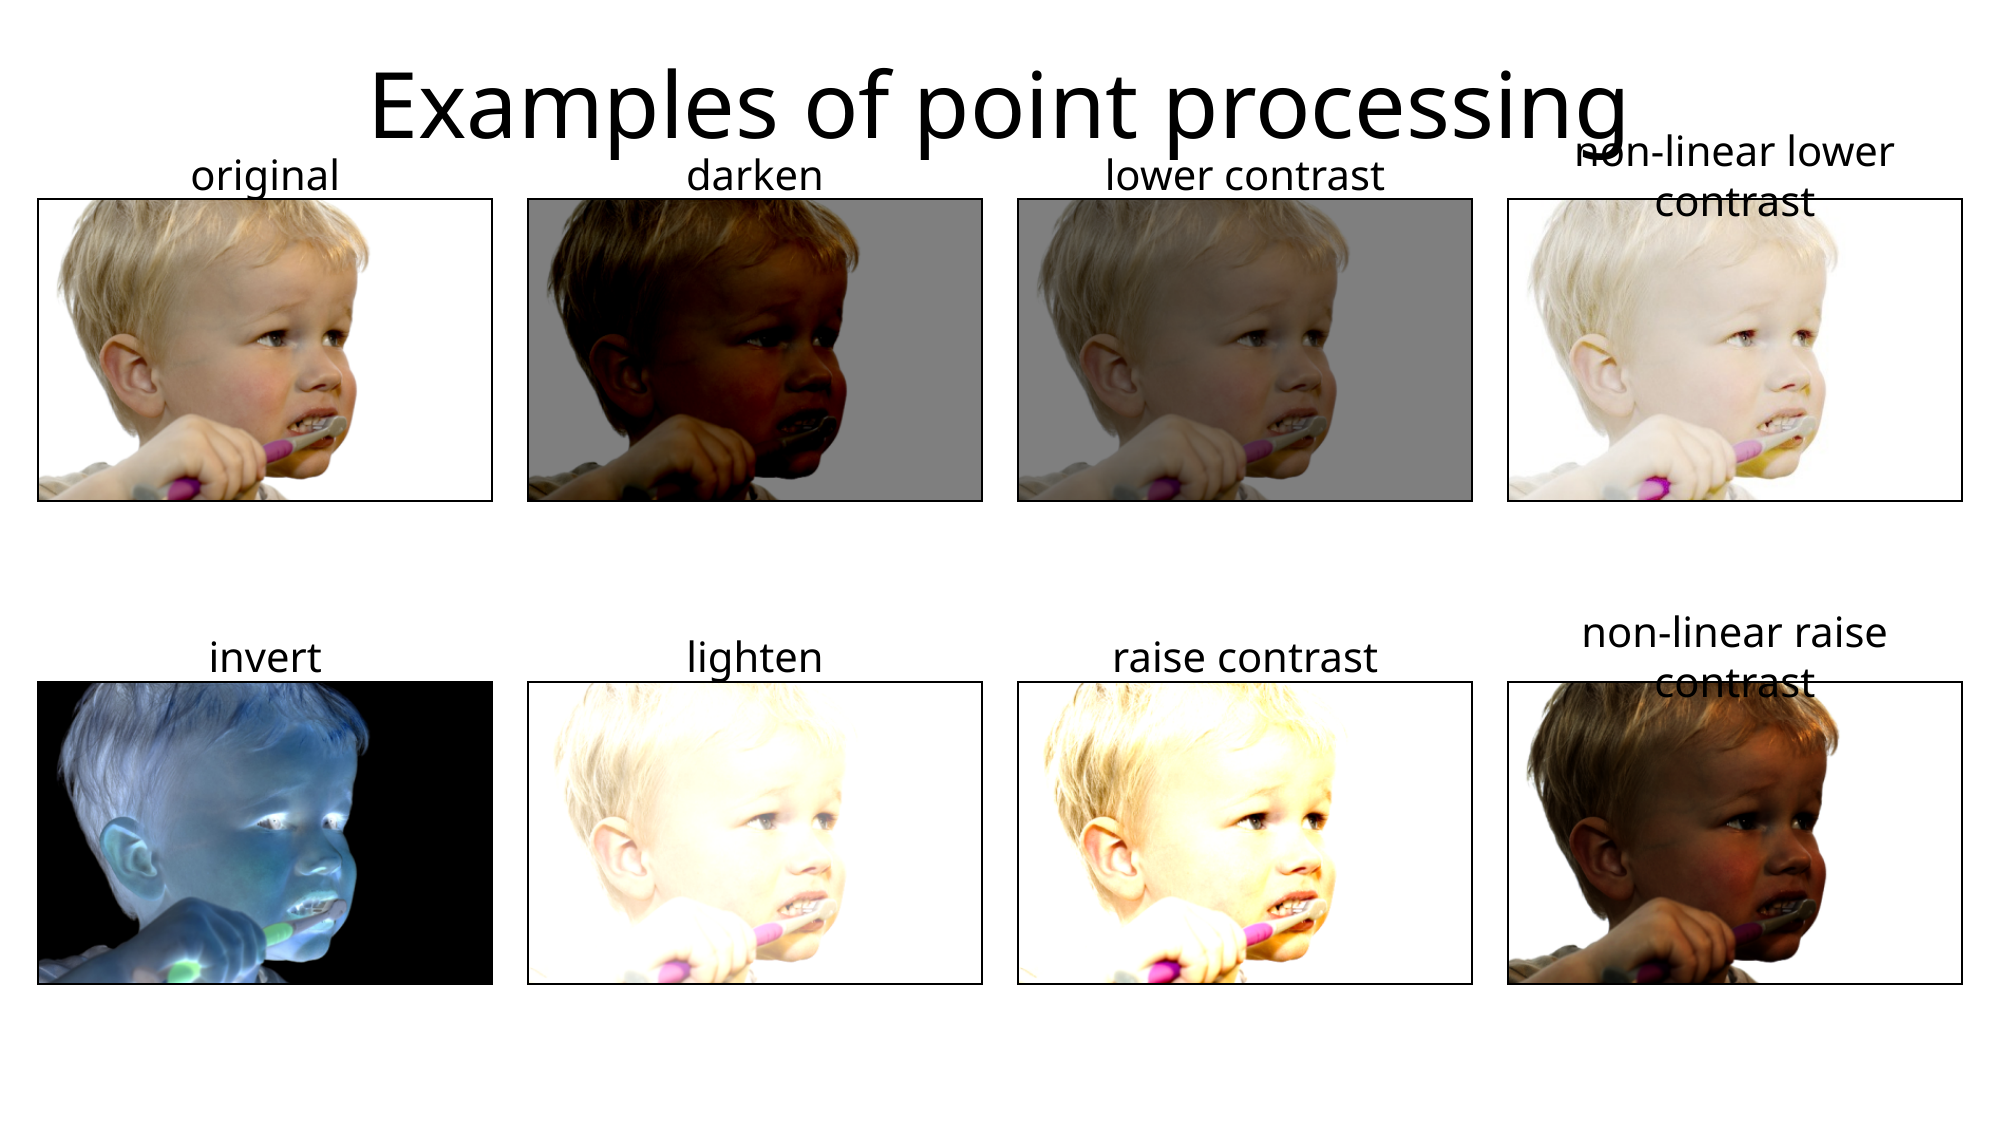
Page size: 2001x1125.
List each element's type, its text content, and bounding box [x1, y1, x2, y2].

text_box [38, 148, 1961, 501]
title Examples of point processing [0, 0, 2000, 218]
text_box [38, 683, 1961, 984]
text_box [38, 630, 1961, 682]
